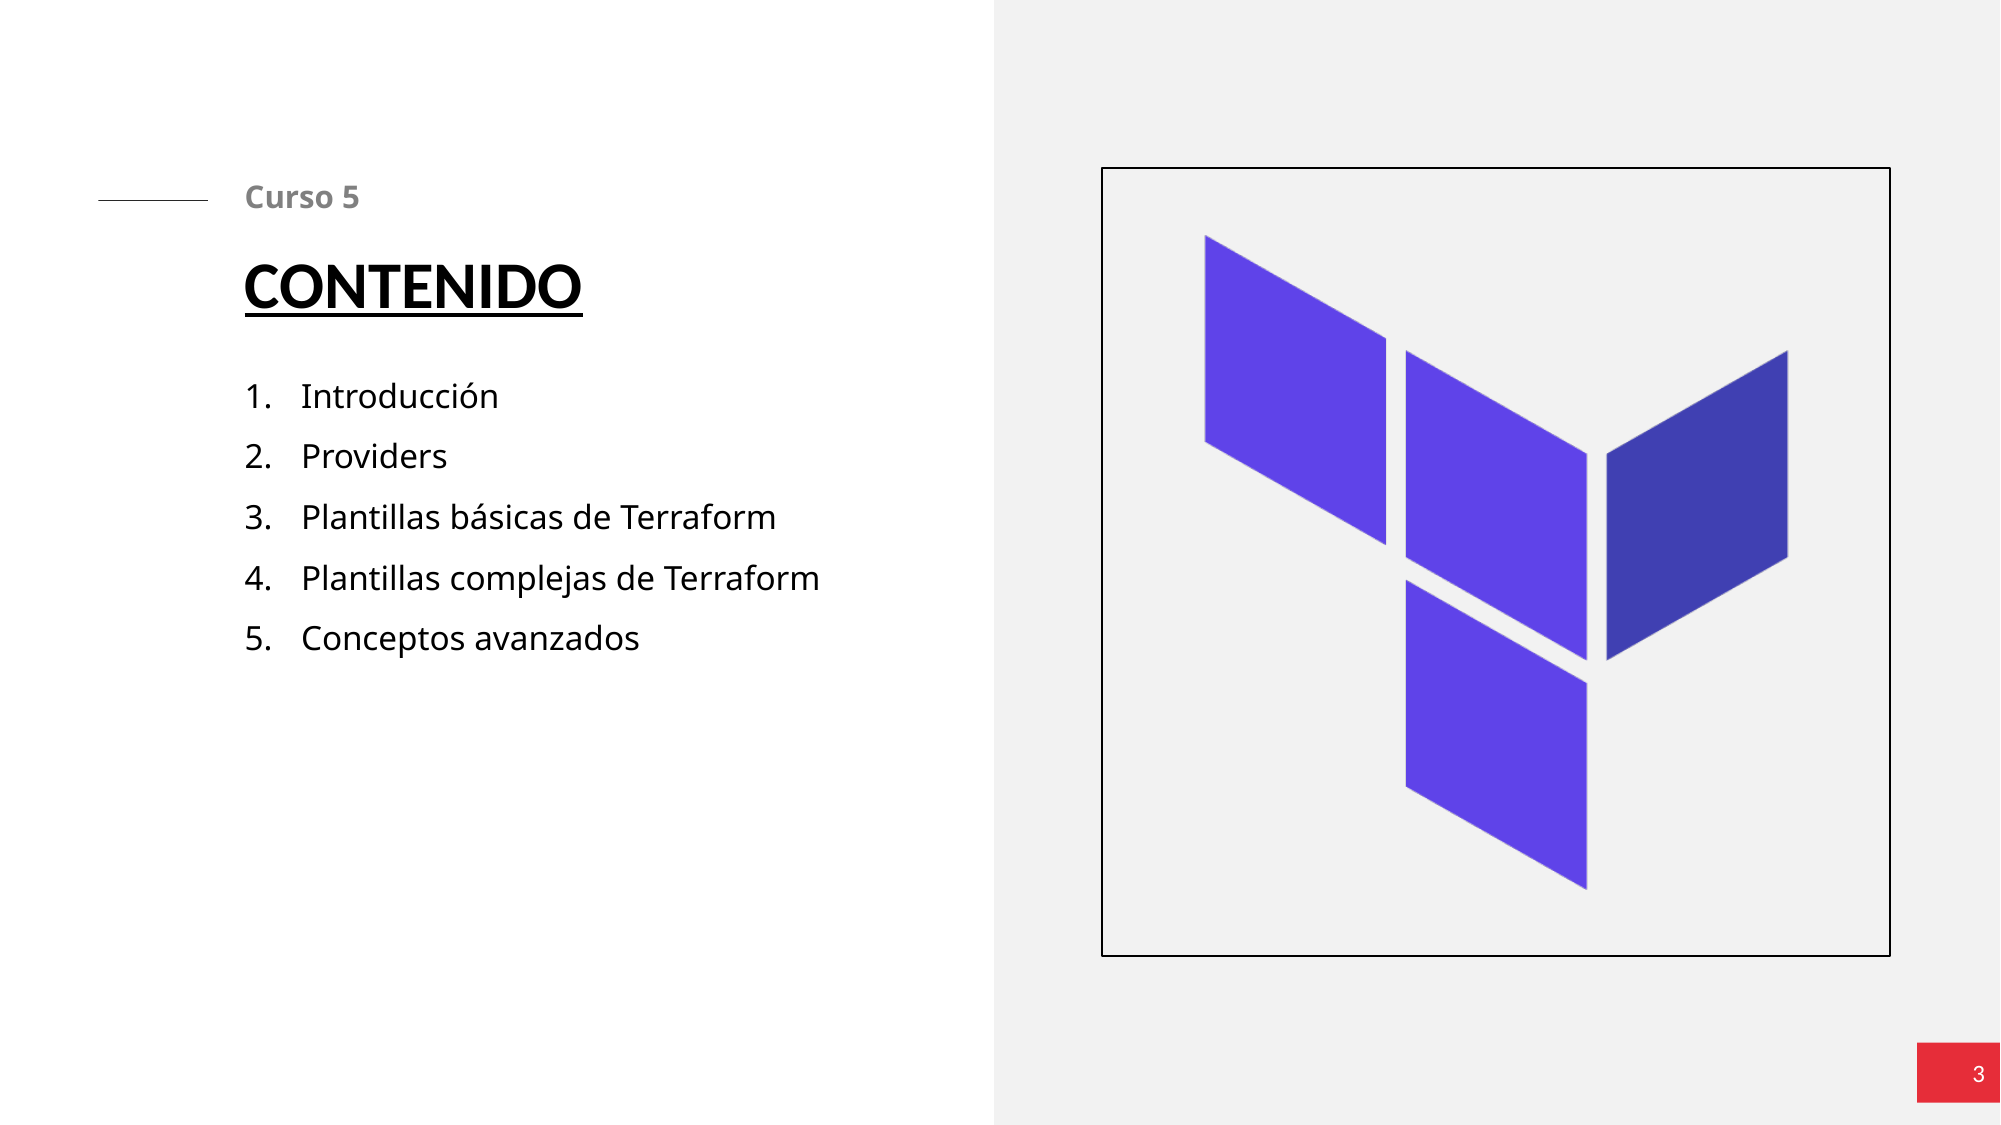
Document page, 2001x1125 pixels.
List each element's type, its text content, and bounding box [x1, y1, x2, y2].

list Introducción Providers Plantillas básicas de Terraform Plantillas complejas de Terraform Conceptos avanzados [229, 367, 941, 1103]
title CONTENIDO [229, 241, 941, 332]
slide_number 3 [1917, 1042, 2000, 1103]
list Curso 5 [229, 174, 607, 224]
picture [1102, 168, 1889, 955]
